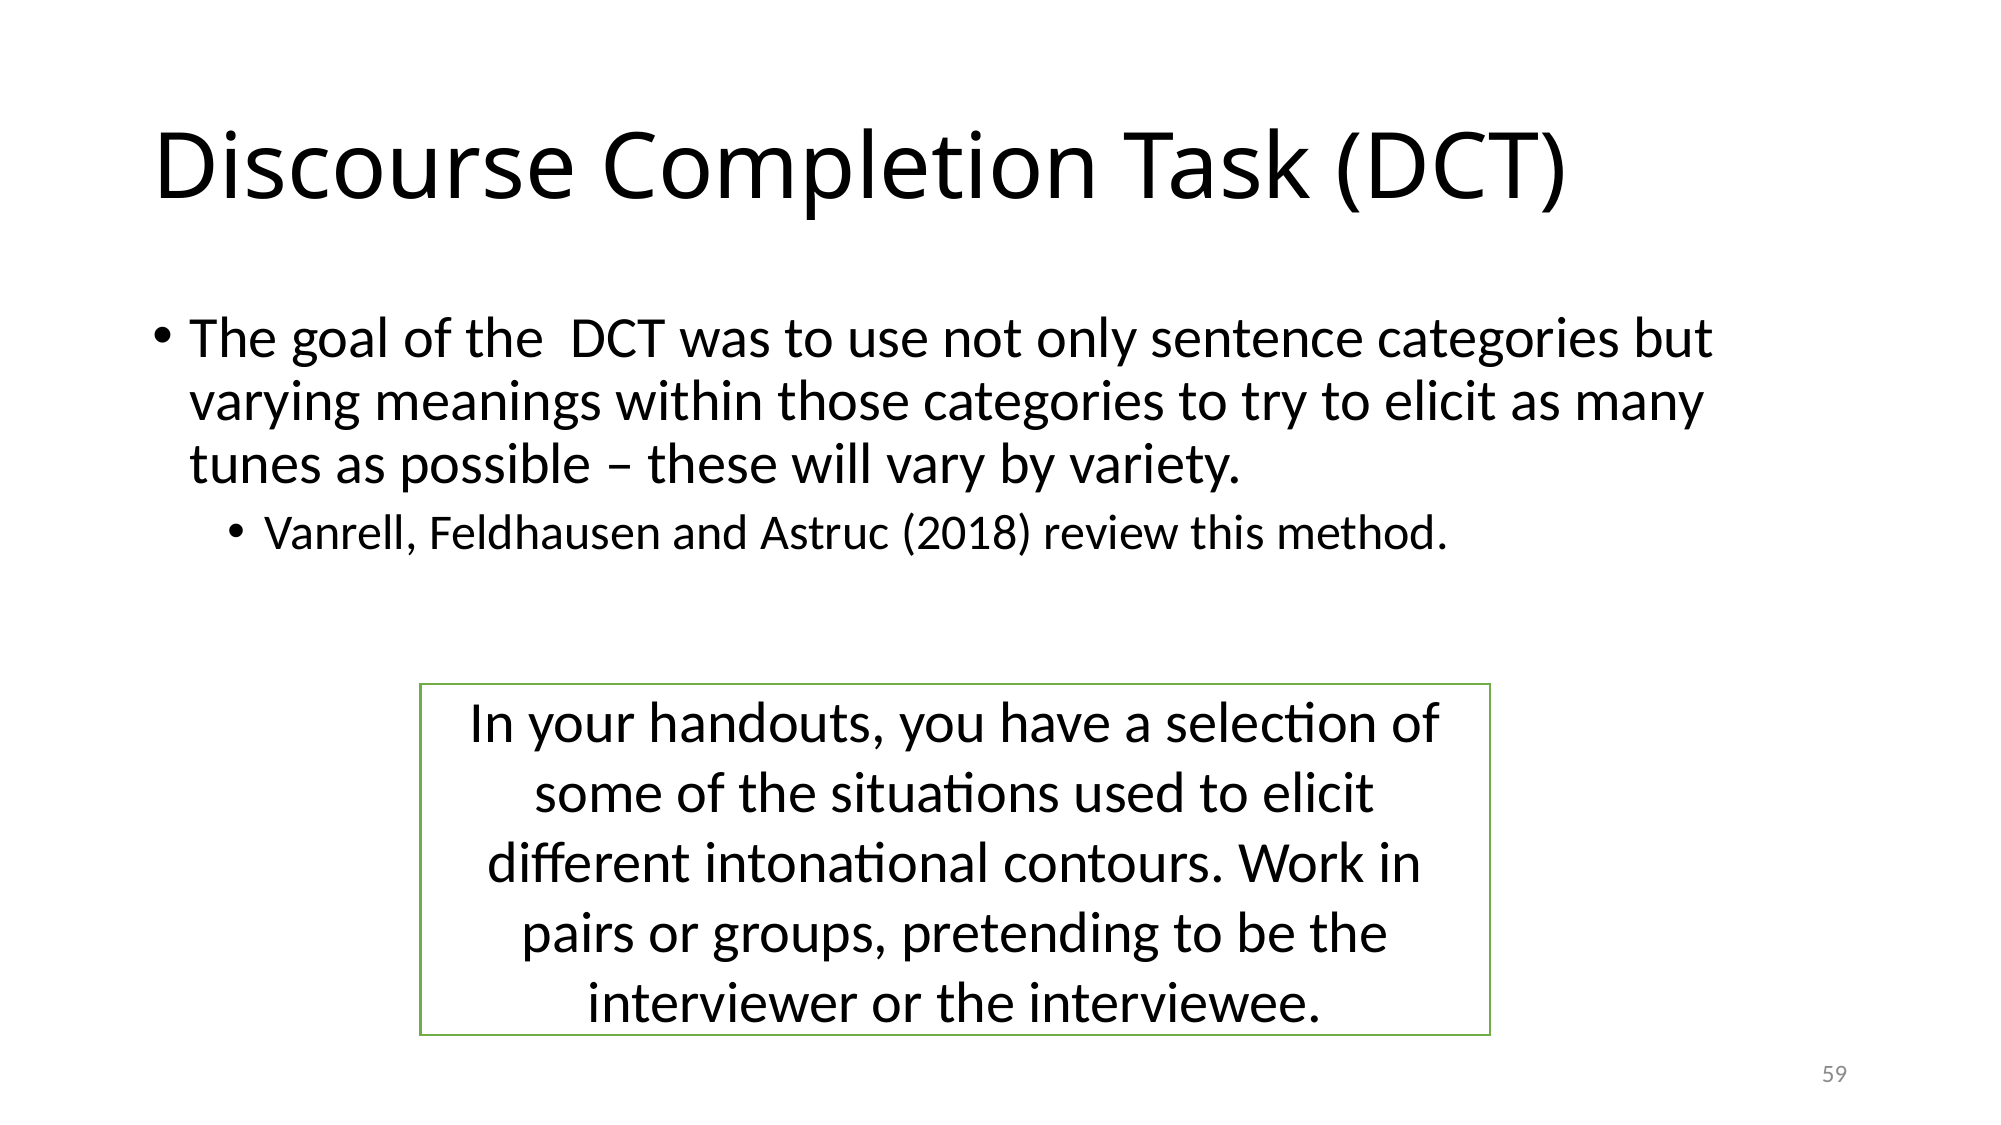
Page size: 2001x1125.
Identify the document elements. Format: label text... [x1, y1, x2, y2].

text_box In your handouts, you have a selection of some of the situations used to elicit different intonational contours. Work in pairs or groups, pretending to be the interviewer or the interviewee. [419, 683, 1491, 1036]
list The goal of the DCT was to use not only sentence categories but varying meanings within those categories to try to elicit as many tunes as possible – these will vary by variety. Vanrell, Feldhausen and Astruc (2018) review this method. [137, 299, 1863, 1014]
slide_number 59 [1412, 1042, 1863, 1103]
title Discourse Completion Task (DCT) [137, 59, 1863, 278]
